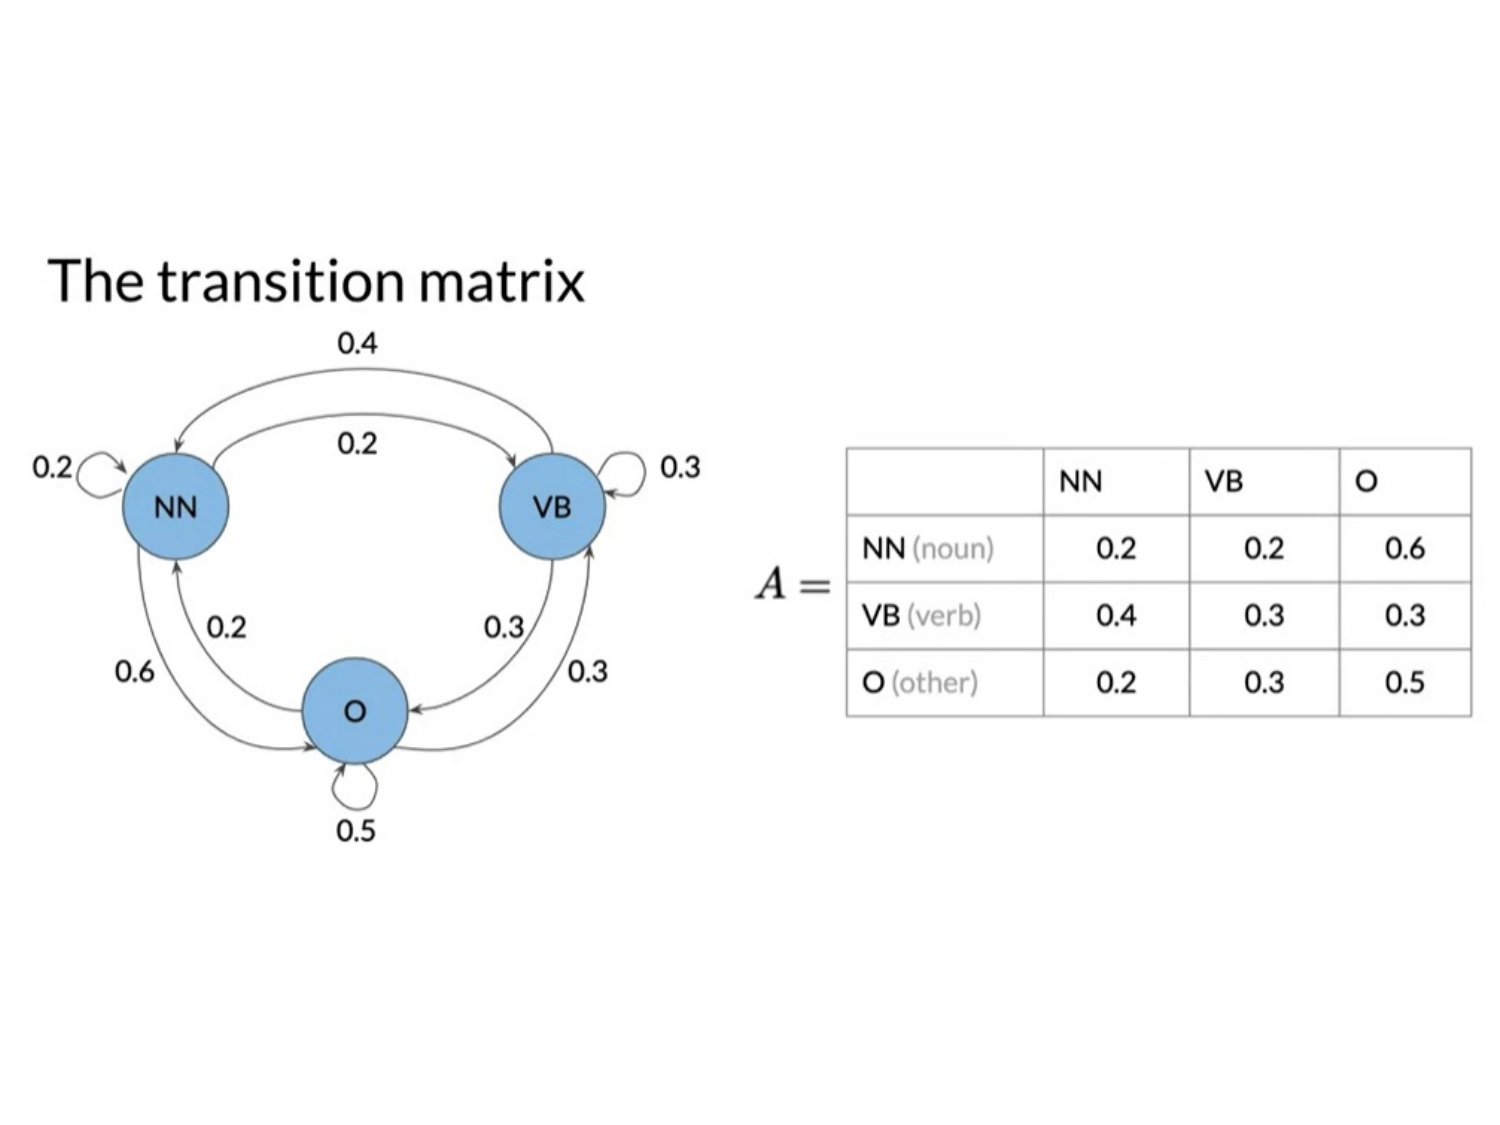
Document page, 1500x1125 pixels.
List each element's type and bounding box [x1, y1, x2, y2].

picture [12, 249, 1500, 846]
